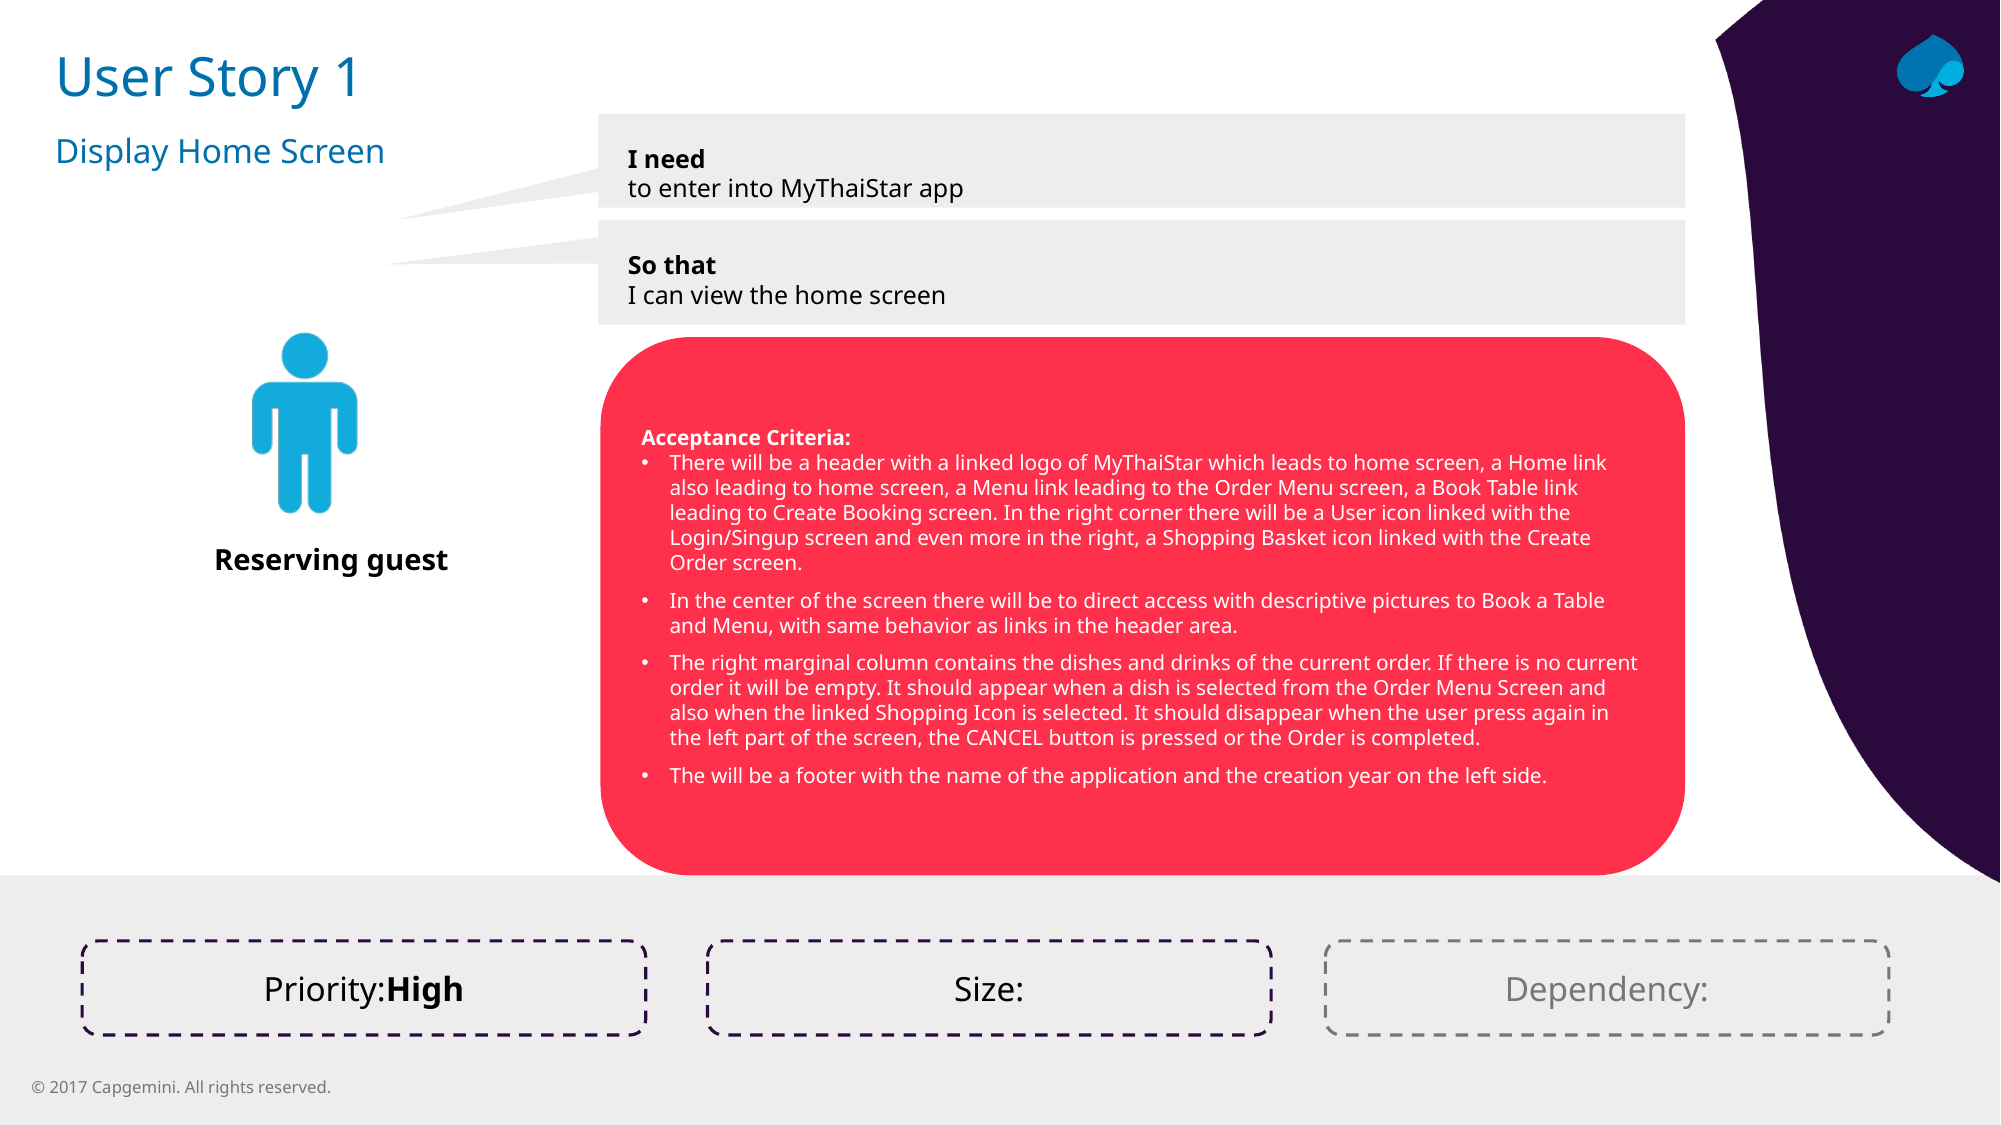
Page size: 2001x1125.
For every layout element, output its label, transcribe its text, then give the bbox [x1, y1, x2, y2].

text_box Dependency: [1324, 939, 1890, 1037]
text_box © 2017 Capgemini. All rights reserved. [31, 1068, 397, 1105]
picture [1649, 0, 2001, 872]
text_box [0, 874, 2000, 1125]
text_box I need to enter into MyThaiStar app [395, 113, 1655, 221]
text_box So that I can view the home screen [469, 219, 1655, 325]
text_box Priority:High [81, 939, 647, 1037]
text_box User Story 1 Display Home Screen [40, 37, 1655, 180]
picture [142, 243, 469, 630]
text_box Size: [706, 939, 1273, 1037]
text_box Acceptance Criteria: There will be a header with a linked logo of MyThaiStar which leads to home screen, a Home link also leading to home screen, a Menu link leading to the Order Menu screen, a Book Table link leading to Create Booking screen. In the right corner there will be a User icon linked with the Login/Singup screen and even more in the right, a Shopping Basket icon linked with the Create Order screen. In the center of the screen there will be to direct access with descriptive pictures to Book a Table and Menu, with same behavior as links in the header area. The right marginal column contains the dishes and drinks of the current order. If there is no current order it will be empty. It should appear when a dish is selected from the Order Menu Screen and also when the linked Shopping Icon is selected. It should disappear when the user press again in the left part of the screen, the CANCEL button is pressed or the Order is completed. The will be a footer with the name of the application and the creation year on the left side. [599, 336, 1679, 877]
